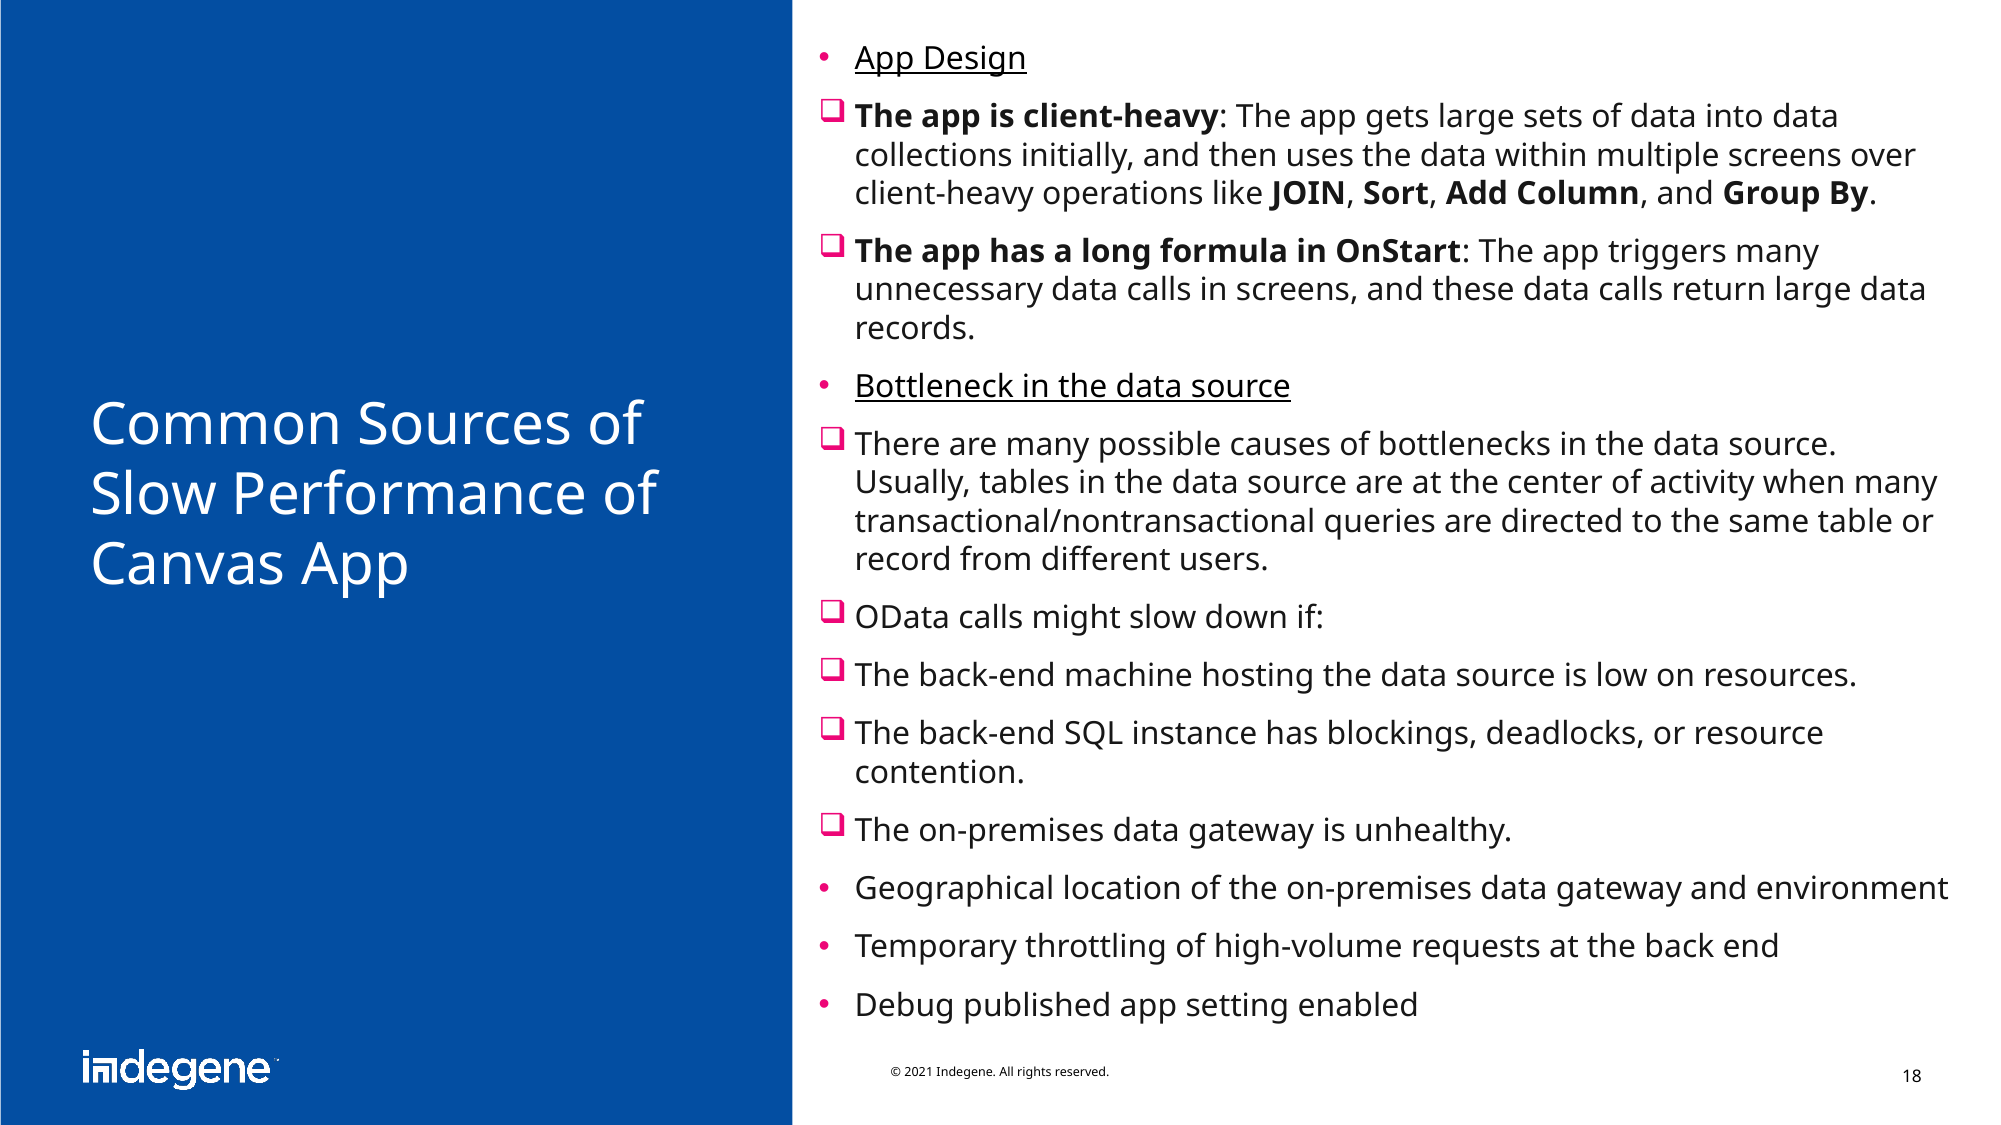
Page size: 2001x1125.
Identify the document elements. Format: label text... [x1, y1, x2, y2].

title Common Sources of Slow Performance of Canvas App [75, 169, 750, 891]
list App Design The app is client-heavy: The app gets large sets of data into data collections initially, and then uses the data within multiple screens over client-heavy operations like JOIN, Sort, Add Column, and Group By. The app has a long formula in OnStart: The app triggers many unnecessary data calls in screens, and these data calls return large data records. Bottleneck in the data source There are many possible causes of bottlenecks in the data source. Usually, tables in the data source are at the center of activity when many transactional/nontransactional queries are directed to the same table or record from different users. OData calls might slow down if: The back-end machine hosting the data source is low on resources. The back-end SQL instance has blockings, deadlocks, or resource contention. The on-premises data gateway is unhealthy. Geographical location of the on-premises data gateway and environment Temporary throttling of high-volume requests at the back end Debug published app setting enabled [803, 30, 1970, 1059]
slide_number 18 [1846, 1059, 1922, 1095]
footer © 2021 Indegene. All rights reserved. [774, 1058, 1225, 1090]
picture [83, 1049, 279, 1090]
